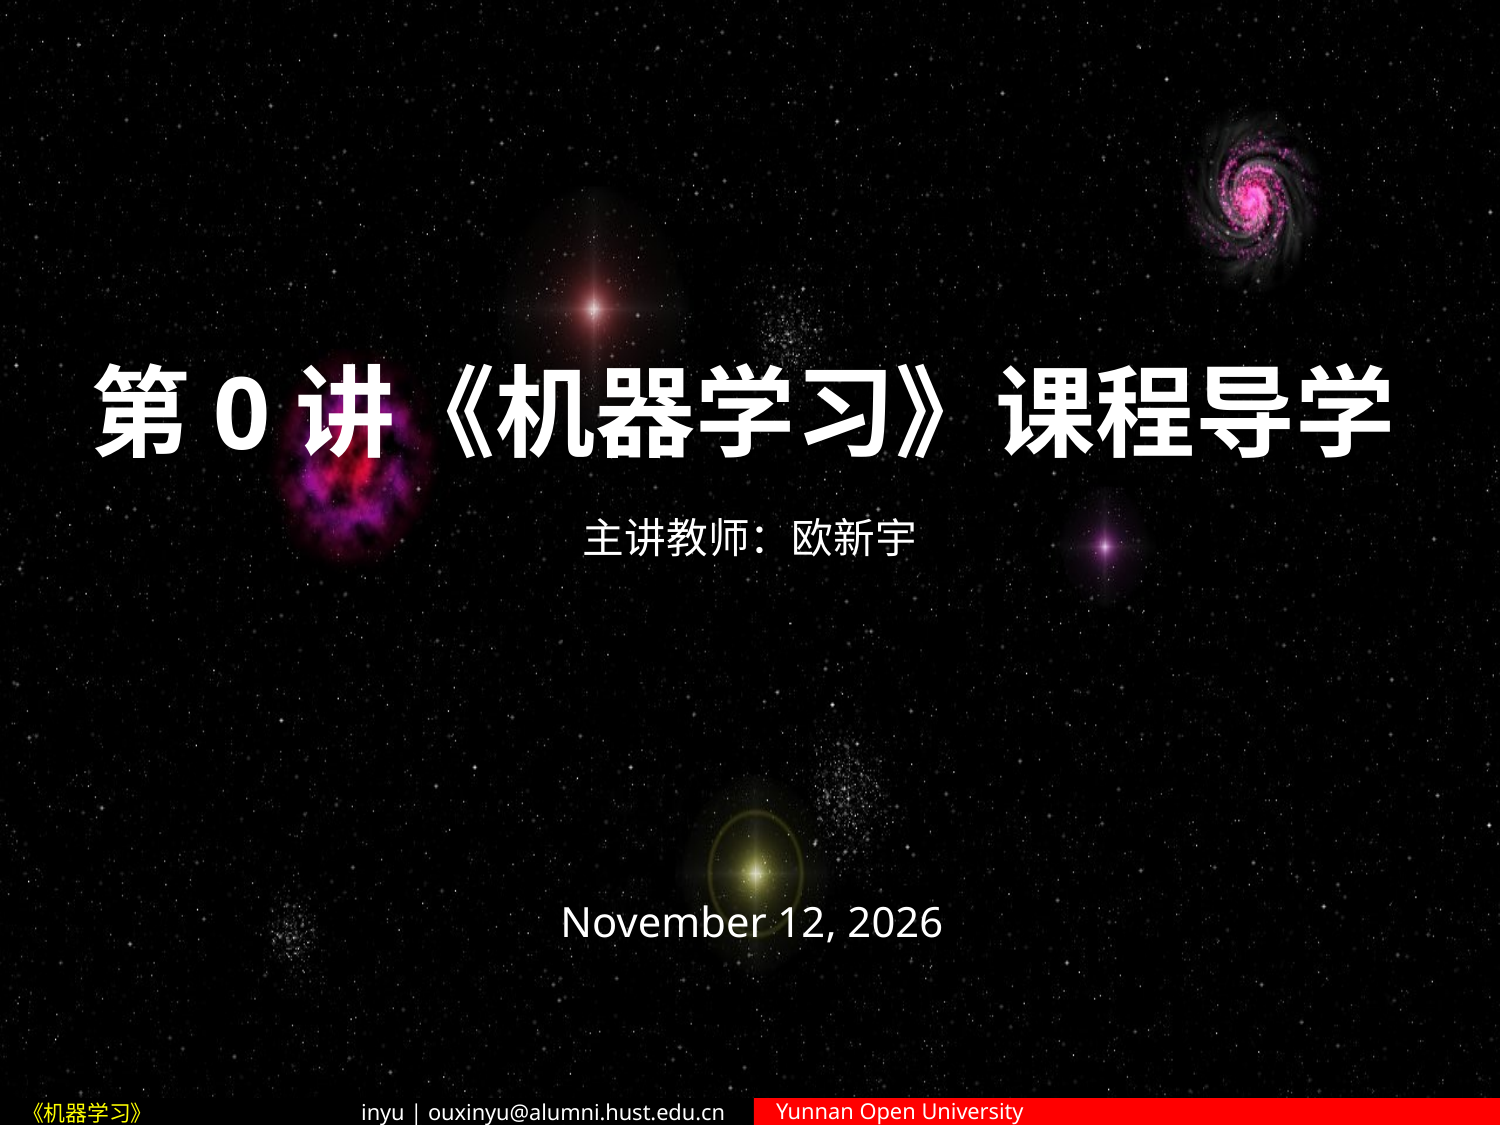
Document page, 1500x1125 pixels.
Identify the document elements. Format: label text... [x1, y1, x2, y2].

picture [0, 777, 1500, 1098]
title 第0讲《机器学习》课程导学 [29, 184, 1456, 479]
subtitle 主讲教师：欧新宇 [0, 504, 1500, 777]
picture [0, 0, 1500, 504]
